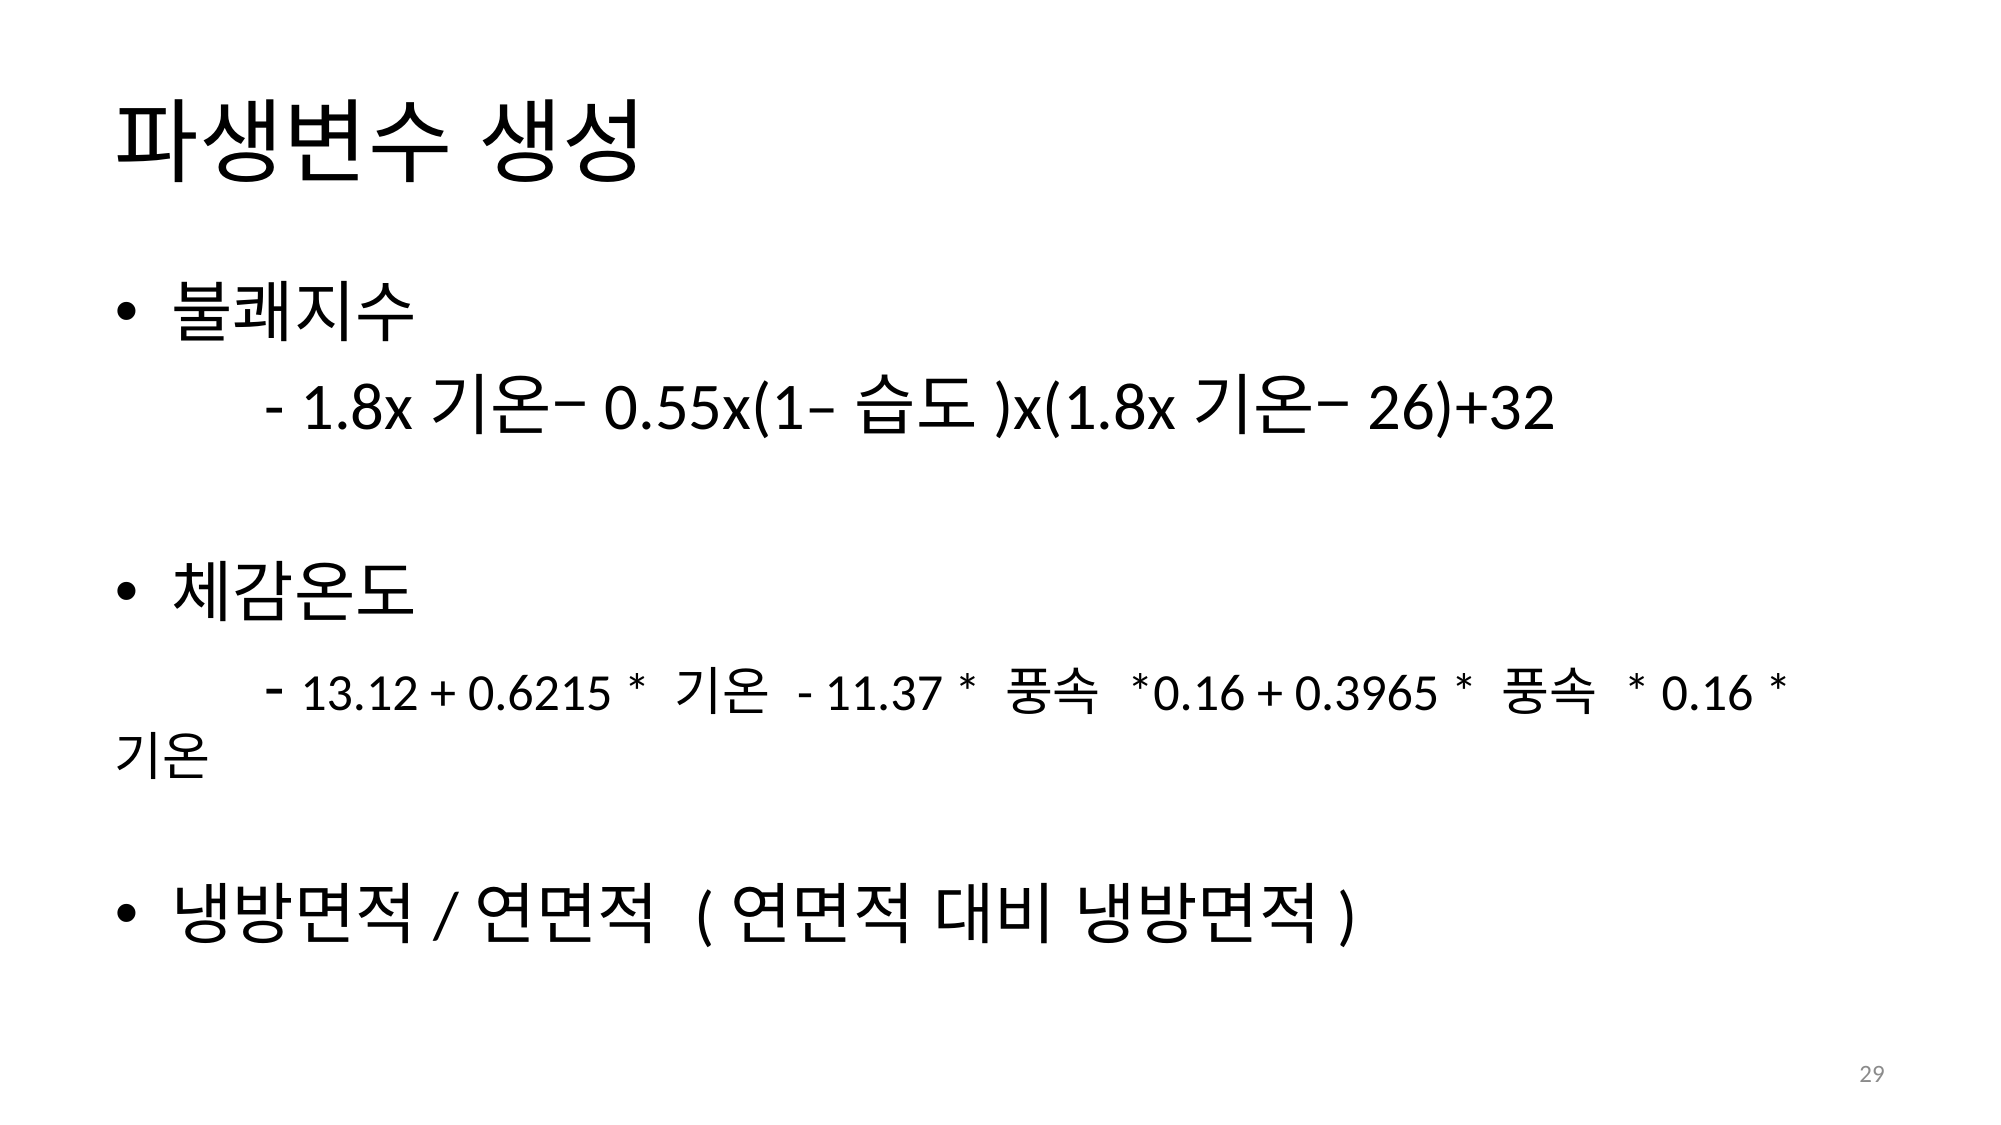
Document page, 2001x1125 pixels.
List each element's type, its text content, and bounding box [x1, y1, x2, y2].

slide_number 25 [1433, 1042, 1900, 1103]
list 불쾌지수 - 1.8x기온–0.55x(1–습도)x(1.8x기온–26)+32 체감온도 - 13.12 + 0.6215 * 기온 - 11.37 * 풍속 *0.16 + 0.3965 * 풍속 * 0.16 * 기온 냉방면적/연면적 (연면적 대비 냉방면적) [99, 262, 1900, 1005]
title 파생변수 생성 [99, 45, 1900, 233]
